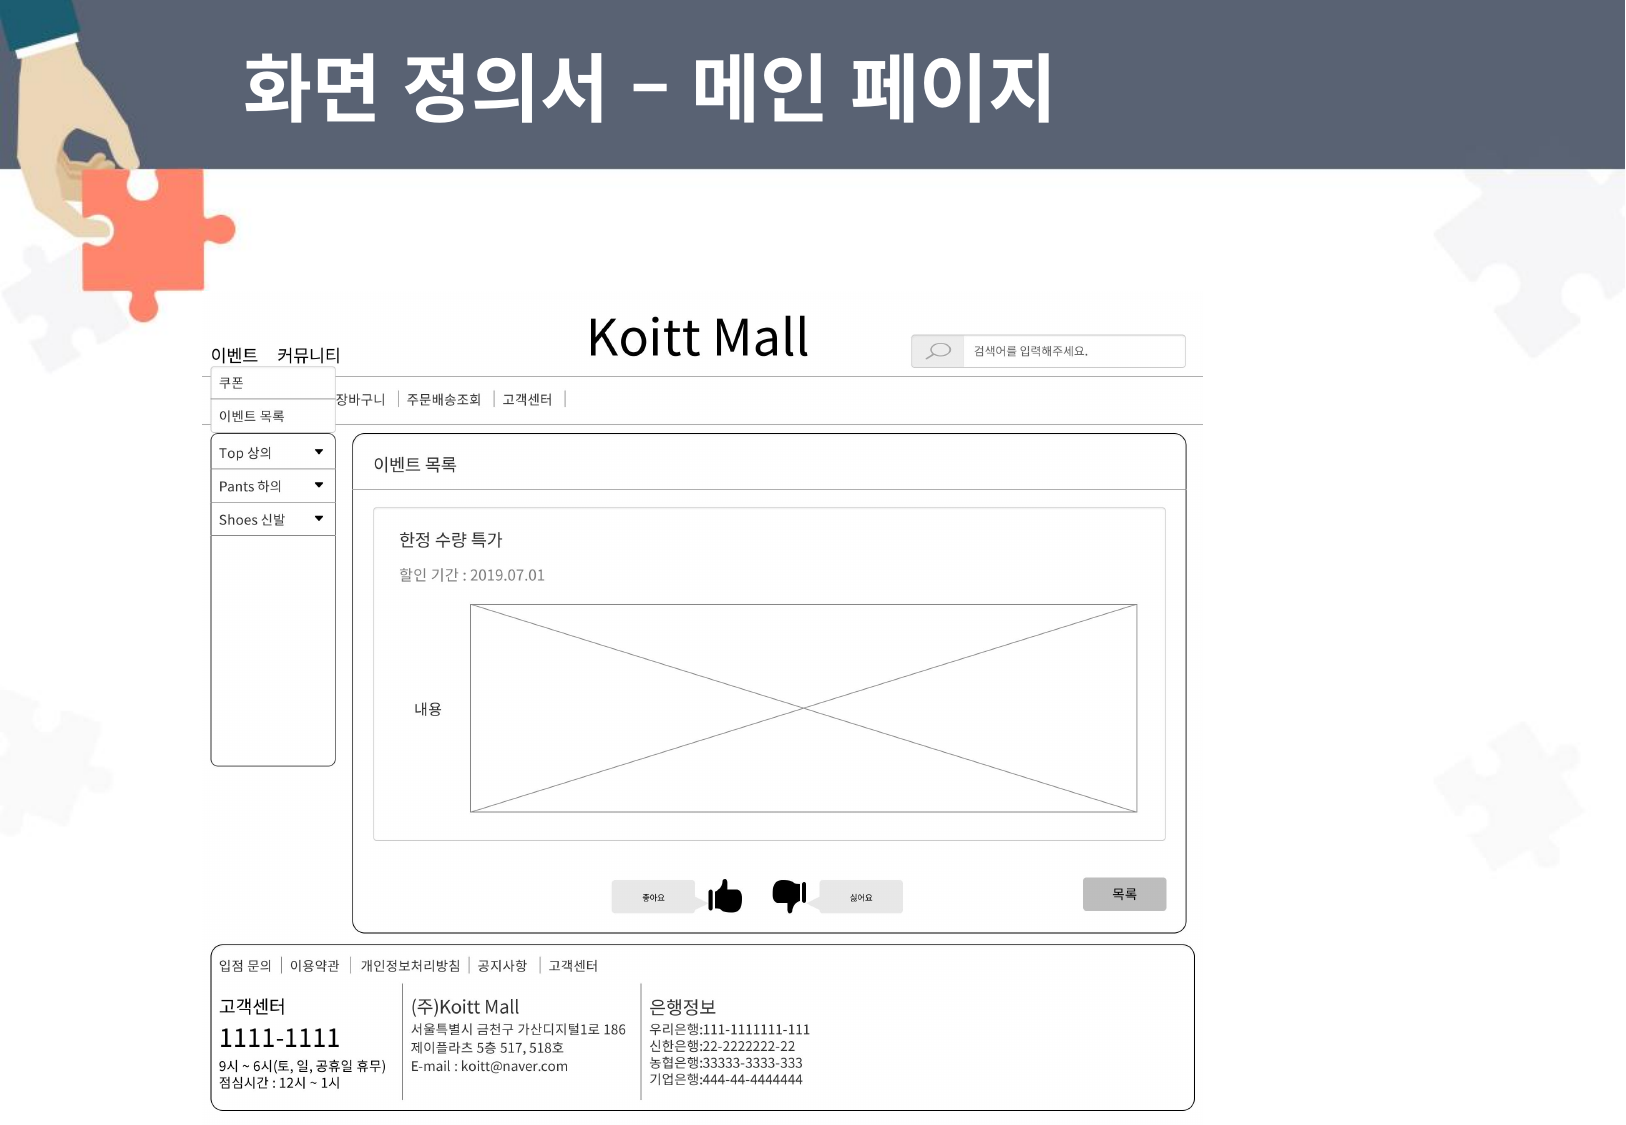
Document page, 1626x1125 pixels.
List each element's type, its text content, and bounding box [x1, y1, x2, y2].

picture [0, 0, 1625, 1125]
title 화면 정의서 – 메인 페이지 [228, 28, 1498, 157]
